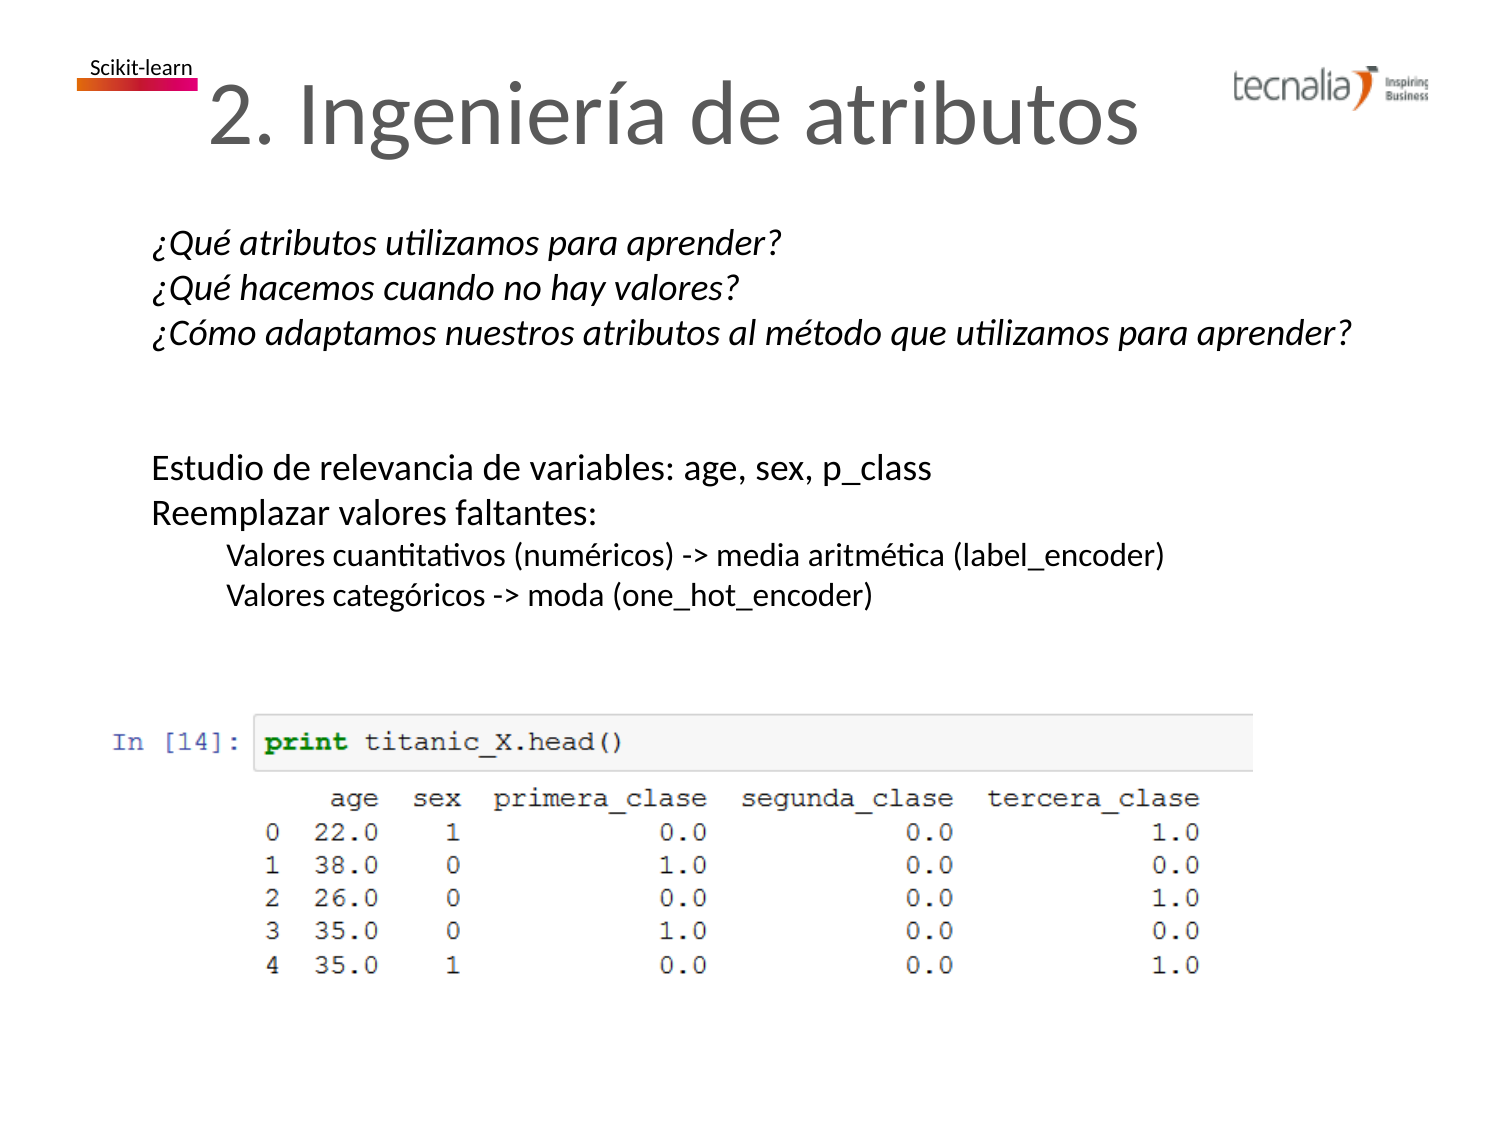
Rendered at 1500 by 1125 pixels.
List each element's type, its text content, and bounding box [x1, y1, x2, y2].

text_box Scikit-learn [74, 45, 479, 90]
text_box 2. Ingeniería de atributos [0, 45, 1350, 233]
picture [83, 685, 1253, 1020]
list ¿Qué atributos utilizamos para aprender? ¿Qué hacemos cuando no hay valores? ¿Cómo adaptamos nuestros atributos al método que utilizamos para aprender? Estudio de relevancia de variables: age, sex, p_class Reemplazar valores faltantes: Valores cuantitativos (numéricos) -> media aritmética (label_encoder) Valores categóricos -> moda (one_hot_encoder) [136, 210, 1500, 716]
